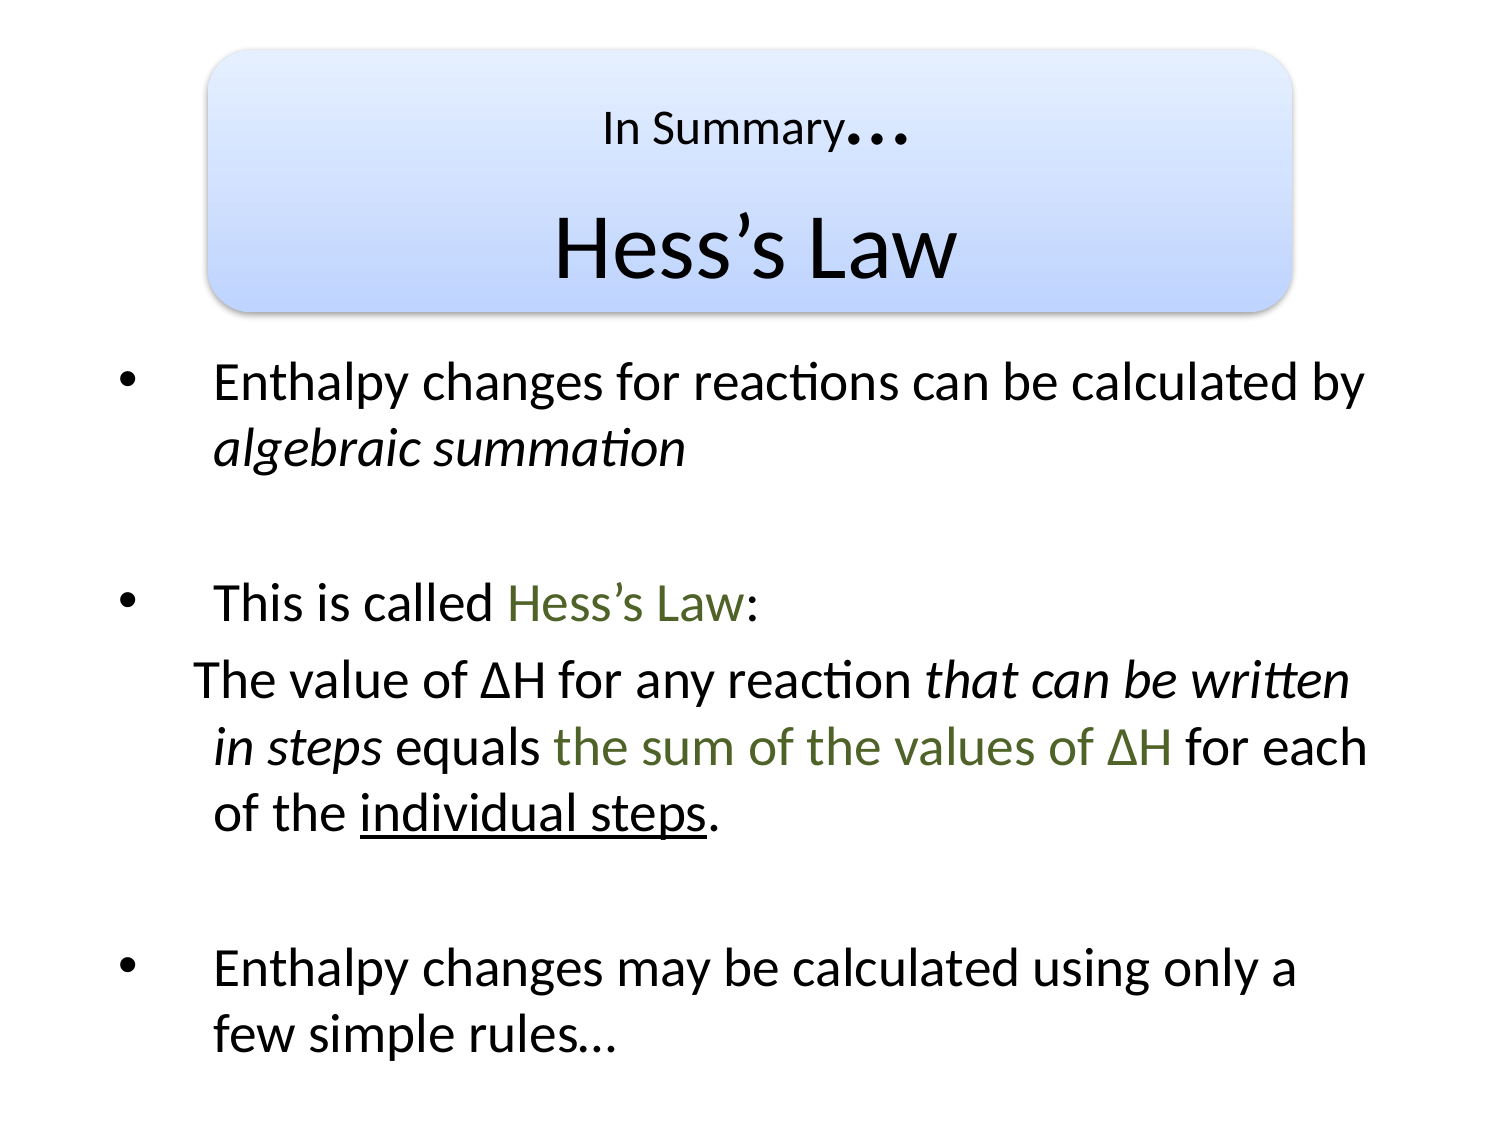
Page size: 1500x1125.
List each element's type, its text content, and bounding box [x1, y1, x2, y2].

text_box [207, 49, 1293, 313]
list Enthalpy changes for reactions can be calculated by algebraic summation This is called Hess’s Law: The value of ΔH for any reaction that can be written in steps equals the sum of the values of ΔH for each of the individual steps. Enthalpy changes may be calculated using only a few simple rules… [103, 337, 1385, 1075]
